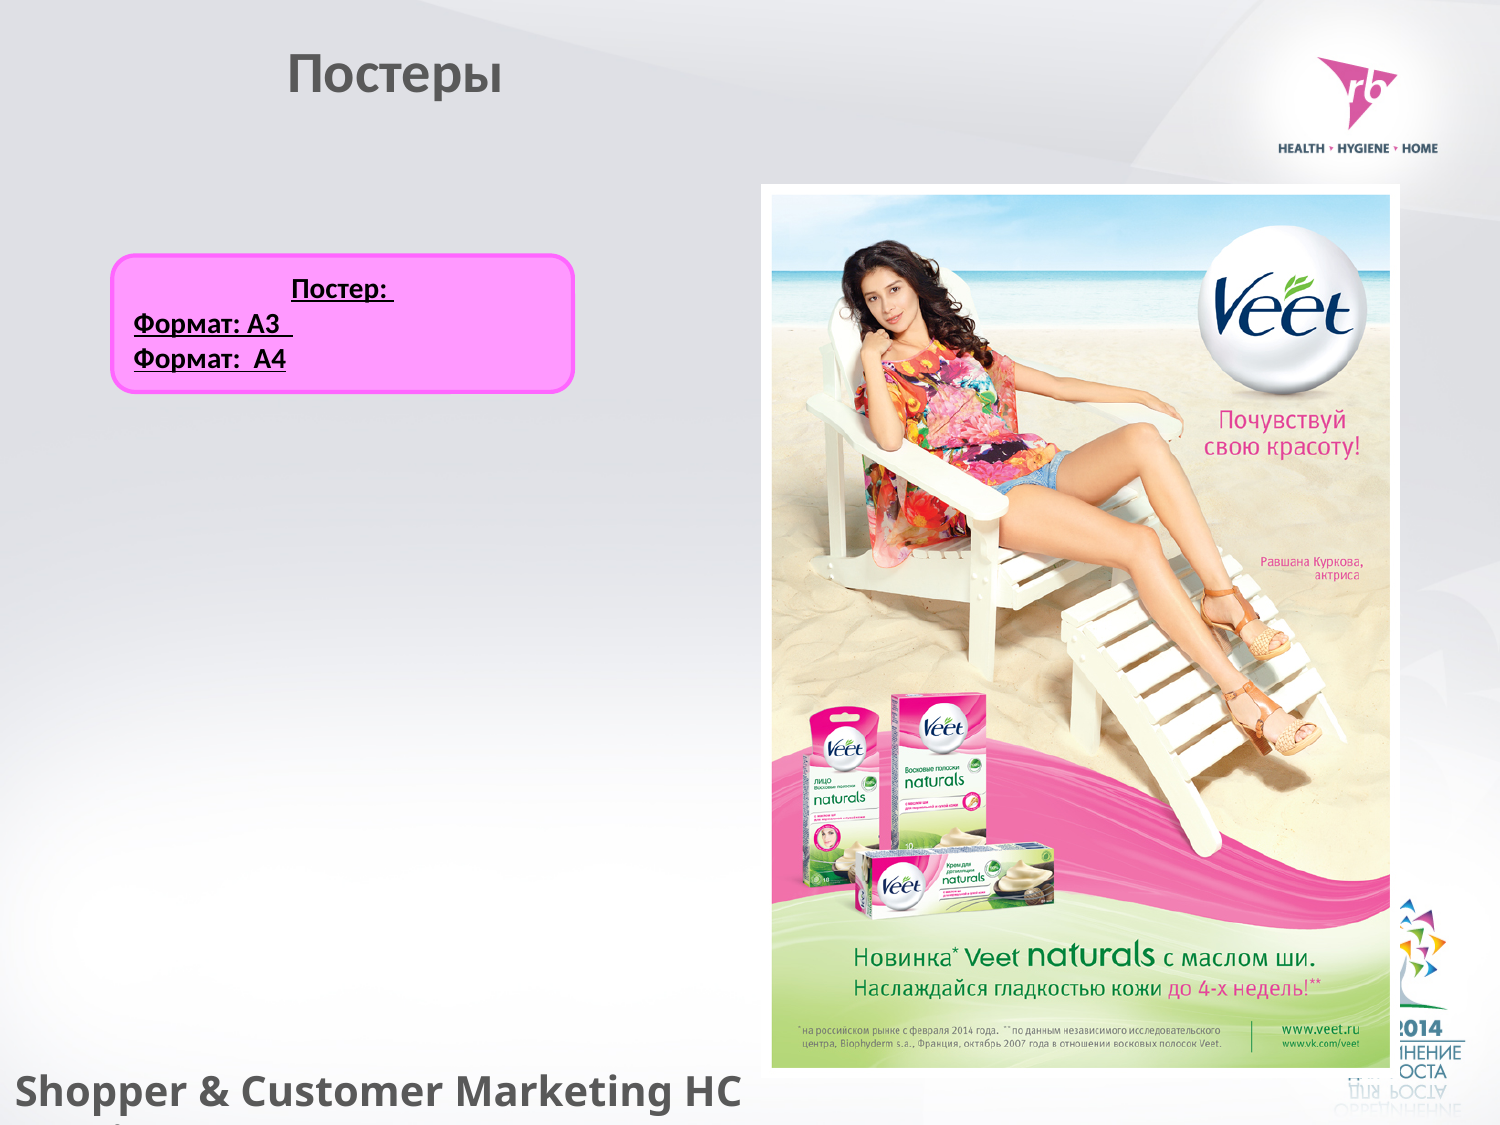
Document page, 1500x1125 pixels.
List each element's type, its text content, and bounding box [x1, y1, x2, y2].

picture [0, 0, 1500, 1125]
text_box Постер: Формат: А3 Формат: А4 [110, 253, 576, 395]
title Постеры [41, 0, 750, 140]
